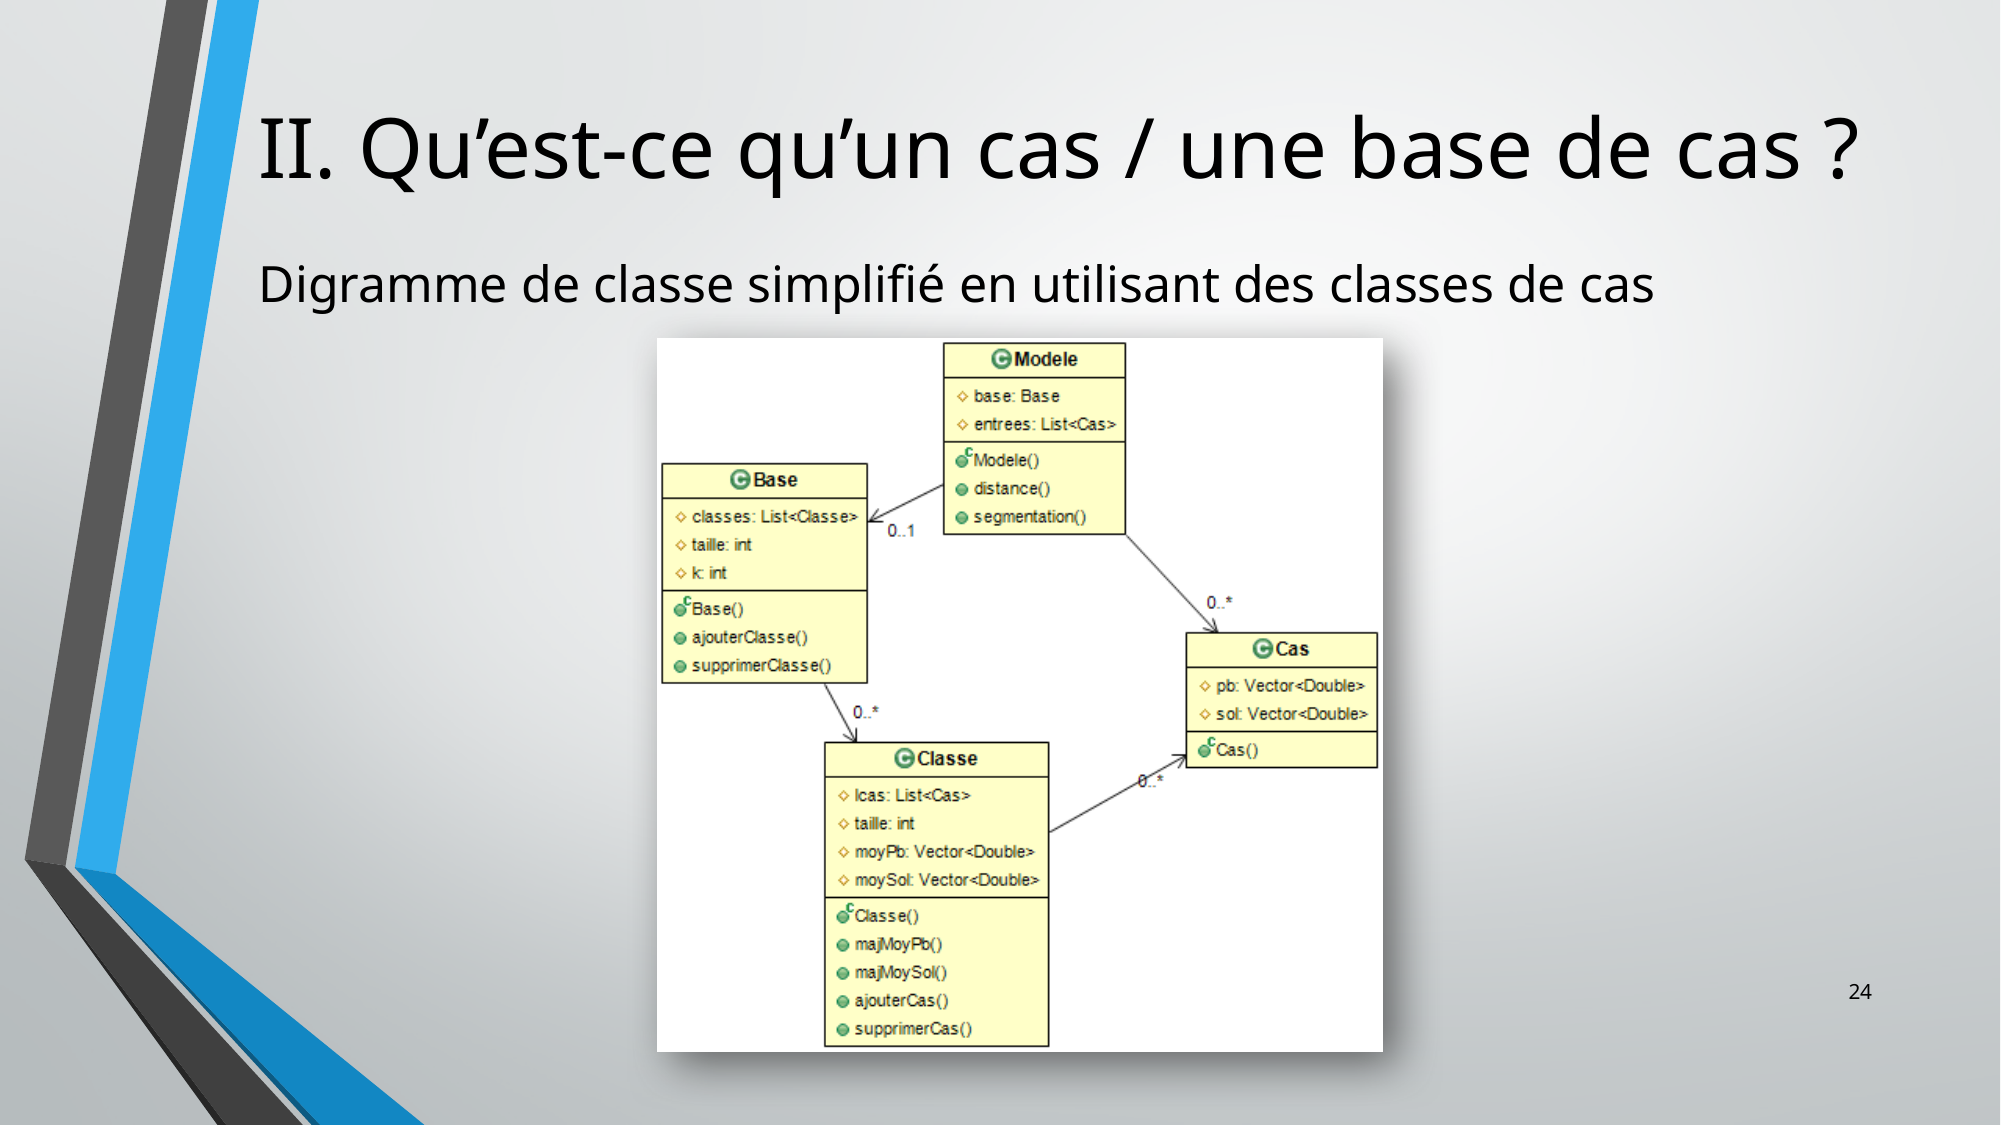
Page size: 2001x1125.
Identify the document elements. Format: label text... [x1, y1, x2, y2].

list Digramme de classe simplifié en utilisant des classes de cas [243, 245, 1887, 993]
slide_number 24 [1796, 962, 1887, 1023]
picture [657, 338, 1383, 1052]
title II. Qu’est-ce qu’un cas / une base de cas ? [243, 51, 1887, 245]
